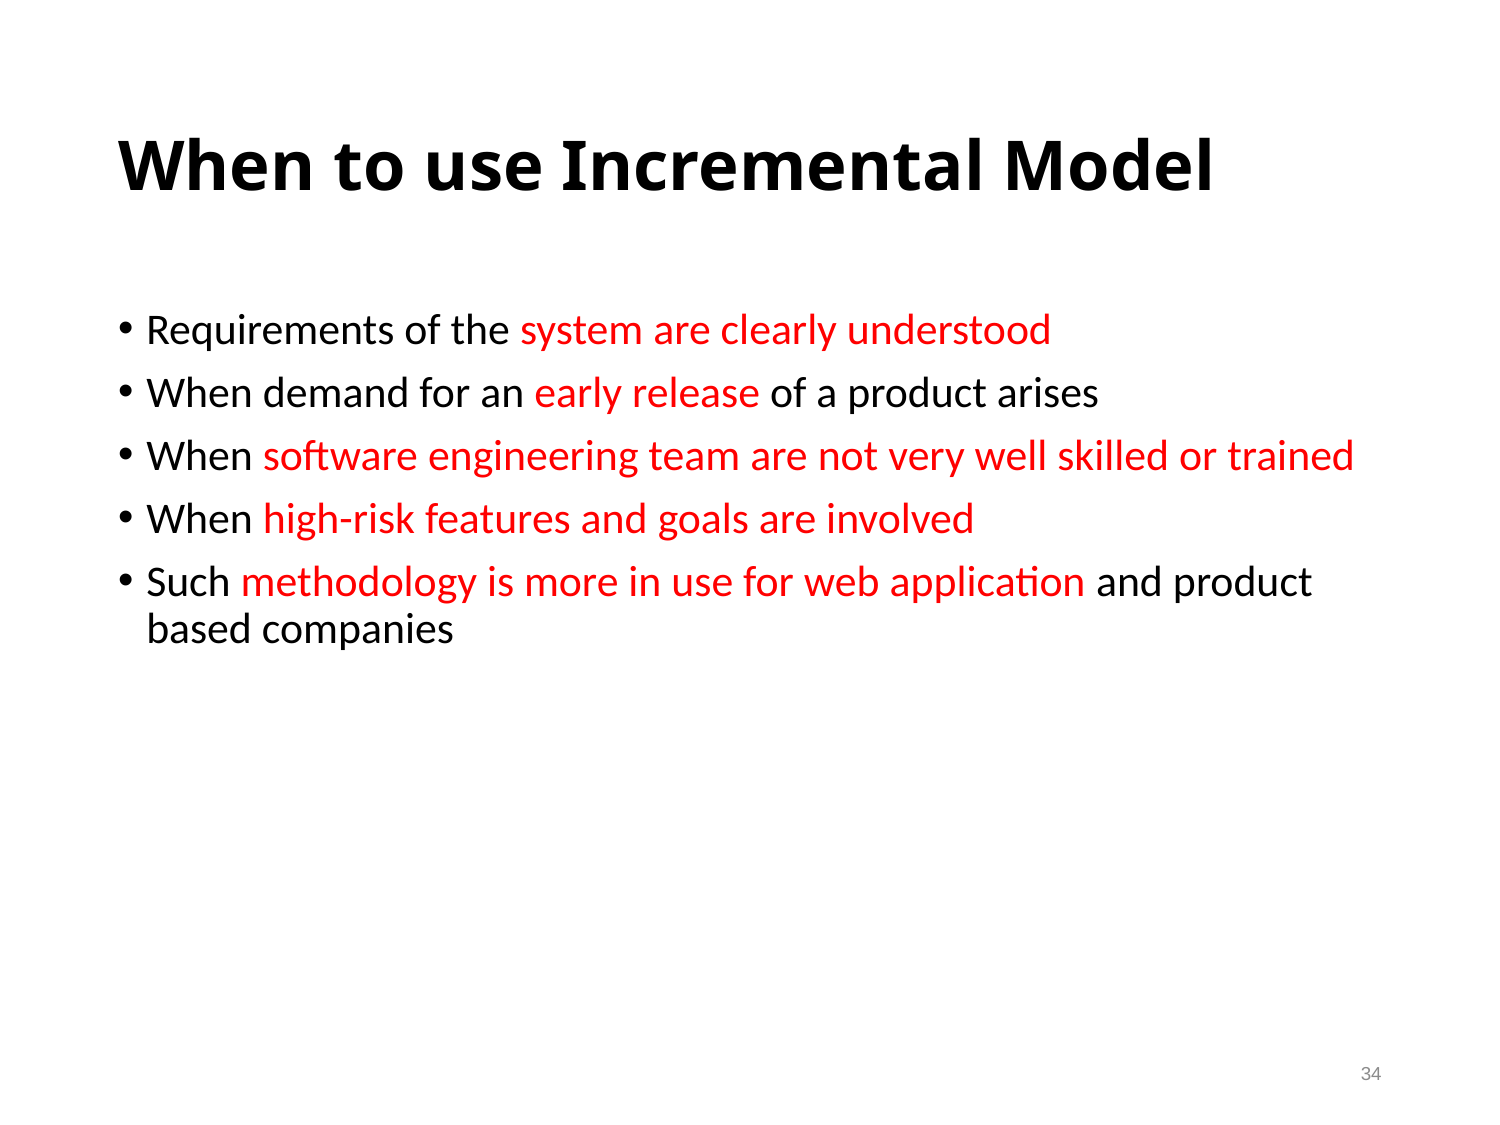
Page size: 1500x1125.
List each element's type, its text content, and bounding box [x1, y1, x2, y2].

list Requirements of the system are clearly understood When demand for an early release of a product arises When software engineering team are not very well skilled or trained When high-risk features and goals are involved Such methodology is more in use for web application and product based companies [103, 299, 1397, 1014]
slide_number 34 [1059, 1042, 1397, 1103]
title When to use Incremental Model [103, 59, 1397, 278]
